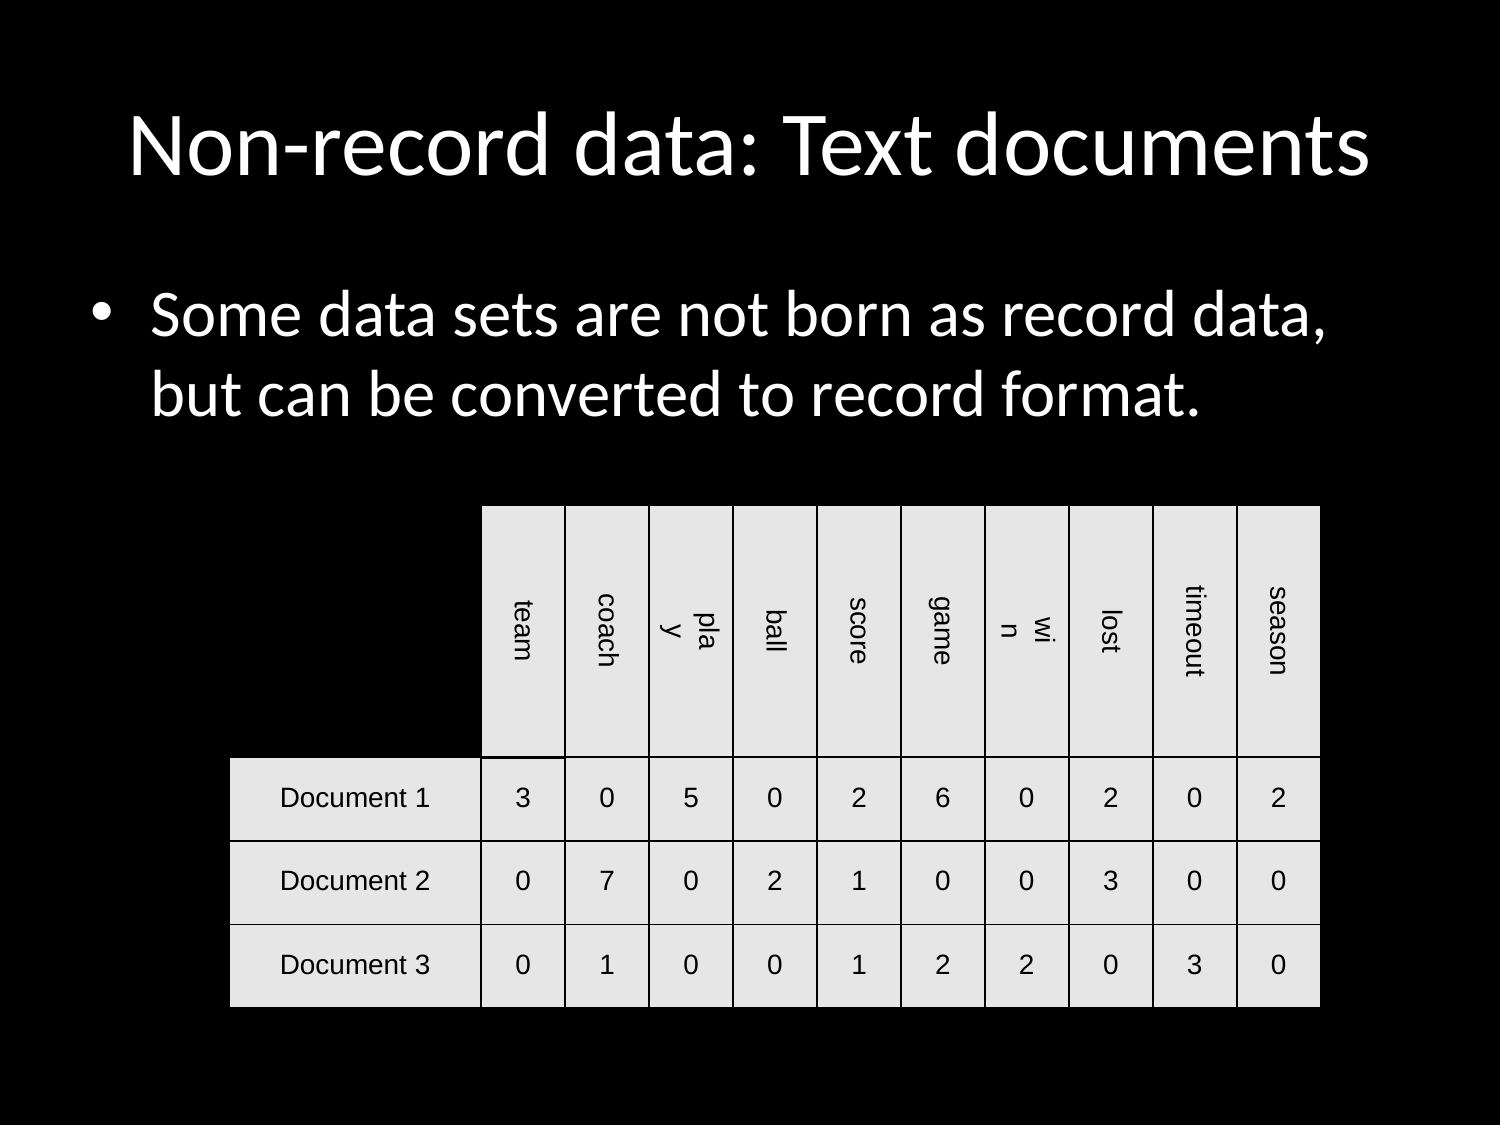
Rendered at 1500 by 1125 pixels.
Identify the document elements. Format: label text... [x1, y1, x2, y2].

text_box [224, 500, 1326, 1013]
title Non-record data: Text documents [75, 45, 1425, 233]
list Some data sets are not born as record data, but can be converted to record format. [75, 262, 1425, 450]
